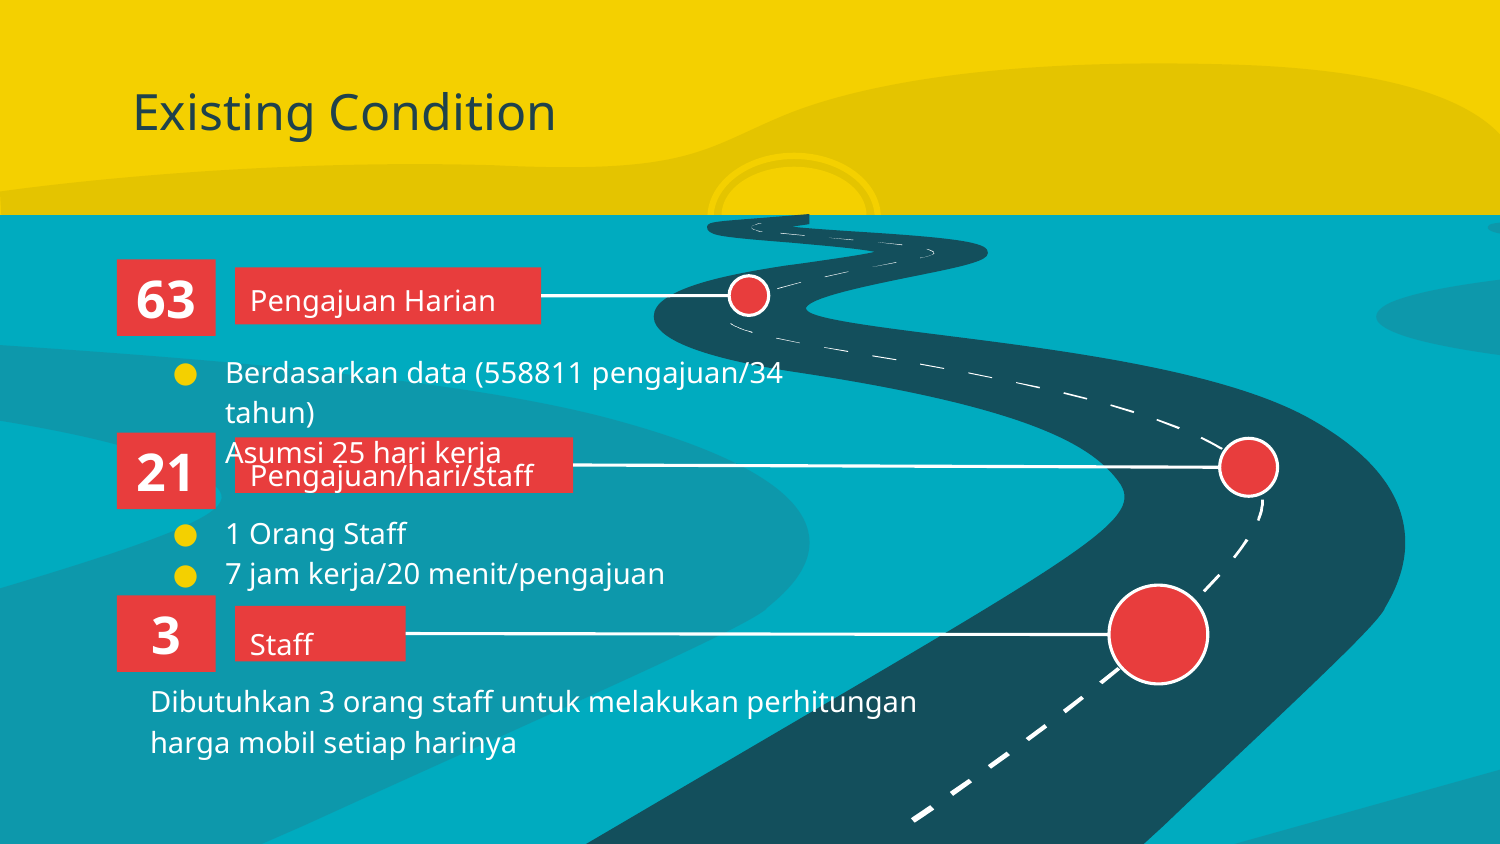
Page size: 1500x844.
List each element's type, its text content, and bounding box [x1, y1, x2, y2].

text_box [1109, 585, 1208, 684]
title Existing Condition [116, 63, 1383, 158]
subtitle 63 [116, 259, 216, 336]
subtitle 1 Orang Staff 7 jam kerja/20 menit/pengajuan [135, 495, 725, 561]
subtitle Dibutuhkan 3 orang staff untuk melakukan perhitungan harga mobil setiap harinya [135, 663, 954, 730]
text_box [572, 464, 1220, 468]
subtitle 21 [116, 432, 216, 510]
text_box [729, 275, 769, 316]
subtitle Pengajuan Harian [235, 267, 542, 325]
text_box [1219, 438, 1278, 497]
subtitle 3 [116, 595, 216, 672]
subtitle Pengajuan/hari/staff [235, 437, 574, 493]
subtitle Staff [235, 605, 406, 662]
subtitle Berdasarkan data (558811 pengajuan/34 tahun) Asumsi 25 hari kerja [135, 333, 888, 400]
